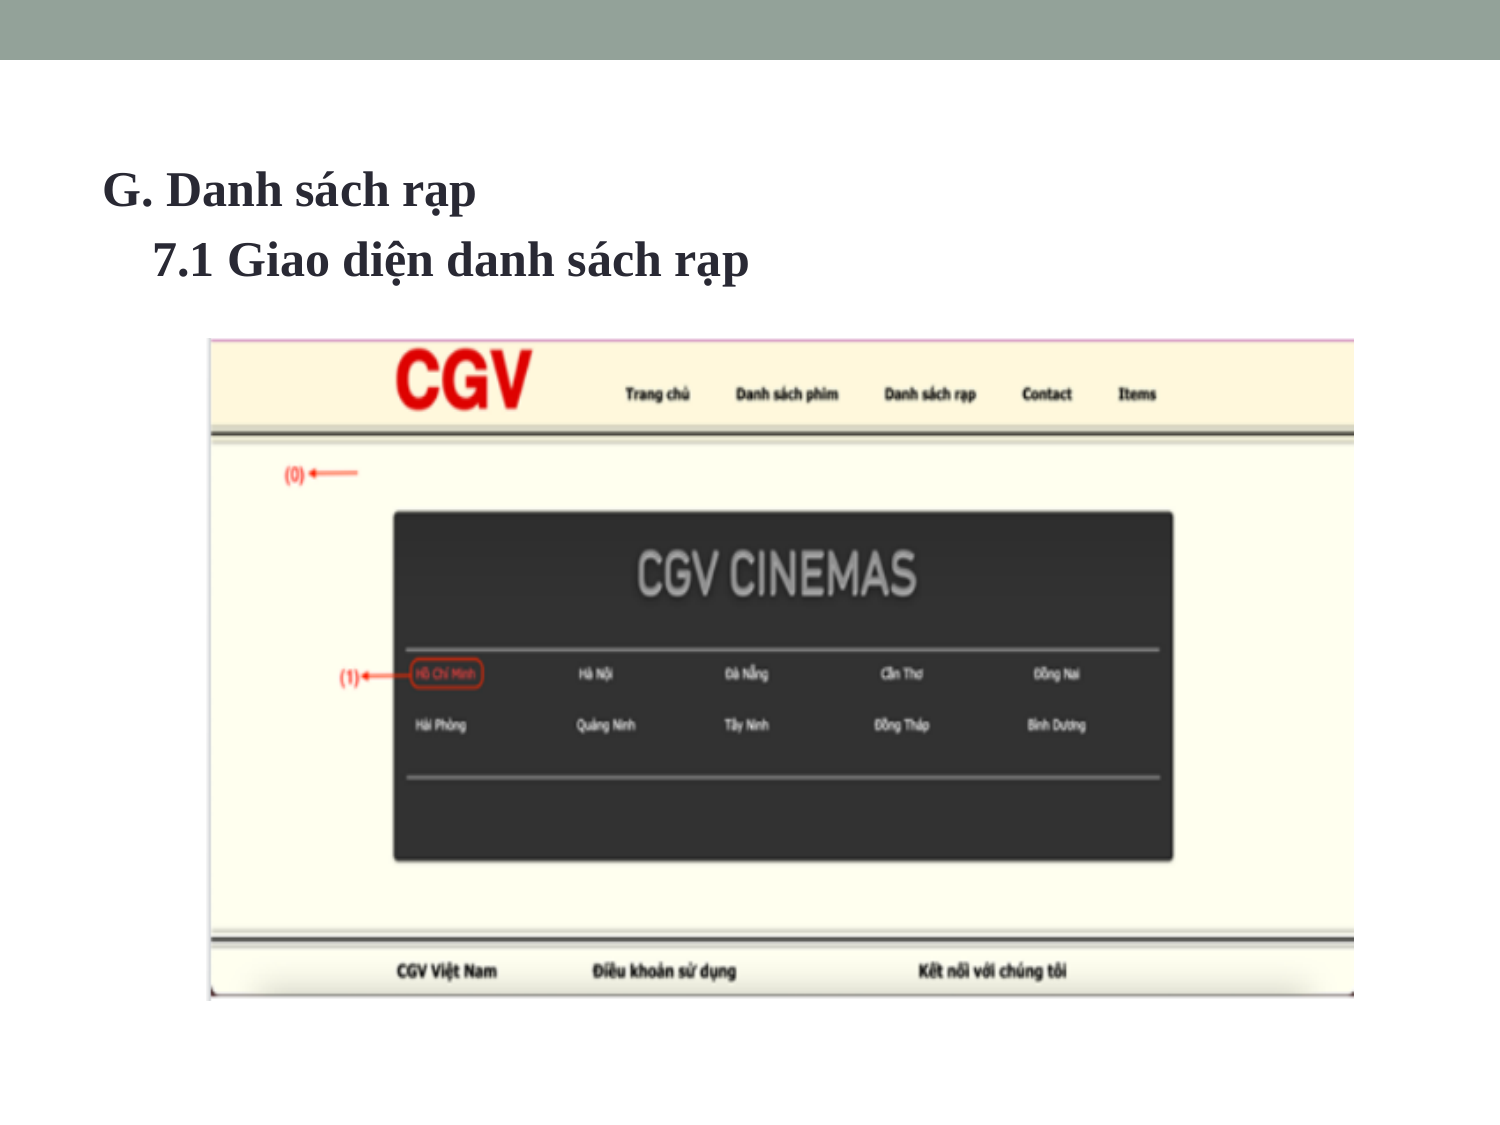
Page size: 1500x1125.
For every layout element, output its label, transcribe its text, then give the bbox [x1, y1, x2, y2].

list G. Danh sách rạp 7.1 Giao diện danh sách rạp [75, 149, 1425, 1063]
picture [206, 337, 1354, 1001]
